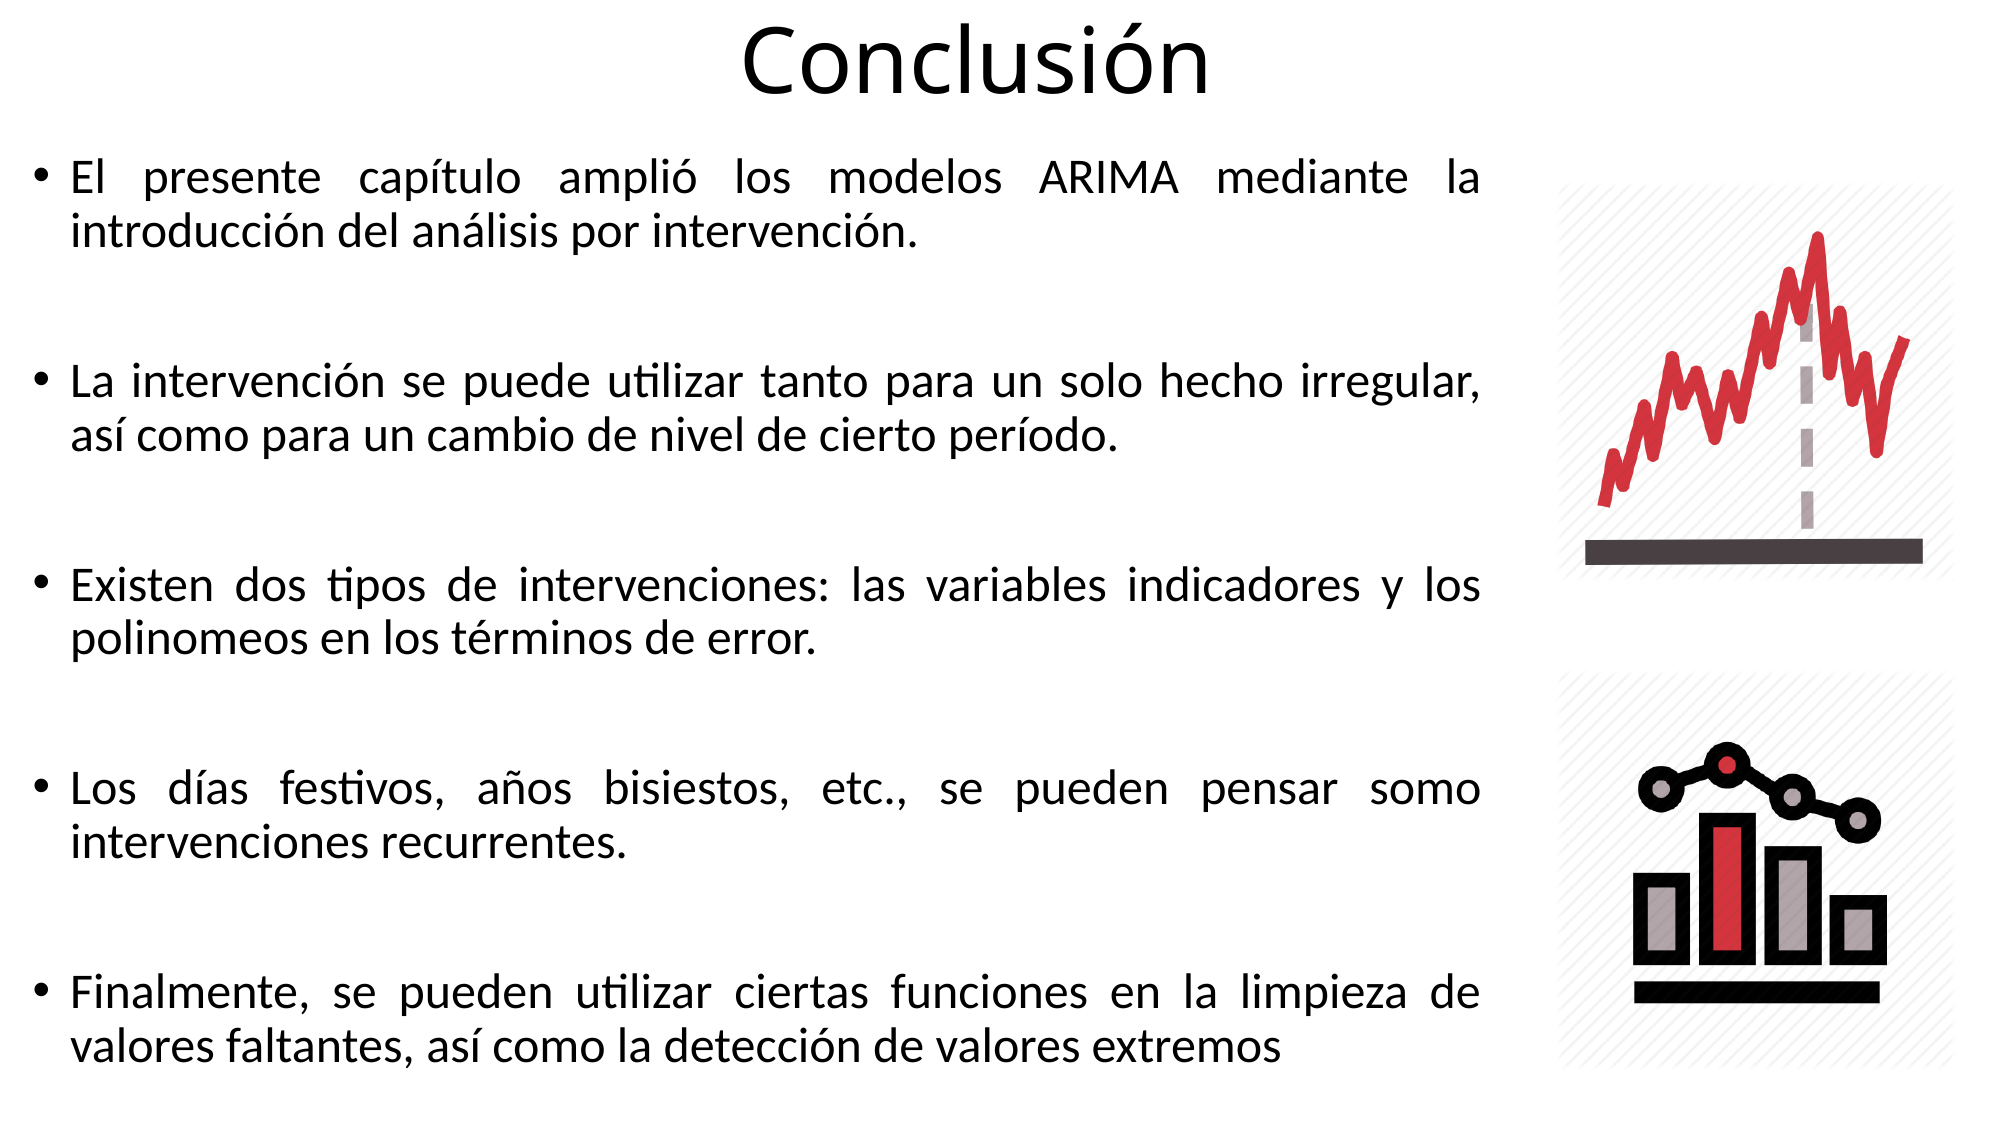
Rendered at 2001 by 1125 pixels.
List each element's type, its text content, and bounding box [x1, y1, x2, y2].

picture [1555, 181, 1955, 581]
list El presente capítulo amplió los modelos ARIMA mediante la introducción del análisis por intervención. La intervención se puede utilizar tanto para un solo hecho irregular, así como para un cambio de nivel de cierto período. Existen dos tipos de intervenciones: las variables indicadores y los polinomeos en los términos de error. Los días festivos, años bisiestos, etc., se pueden pensar somo intervenciones recurrentes. Finalmente, se pueden utilizar ciertas funciones en la limpieza de valores faltantes, así como la detección de valores extremos [17, 143, 1498, 1107]
picture [1555, 669, 1956, 1070]
title Conclusión [114, 3, 1840, 126]
